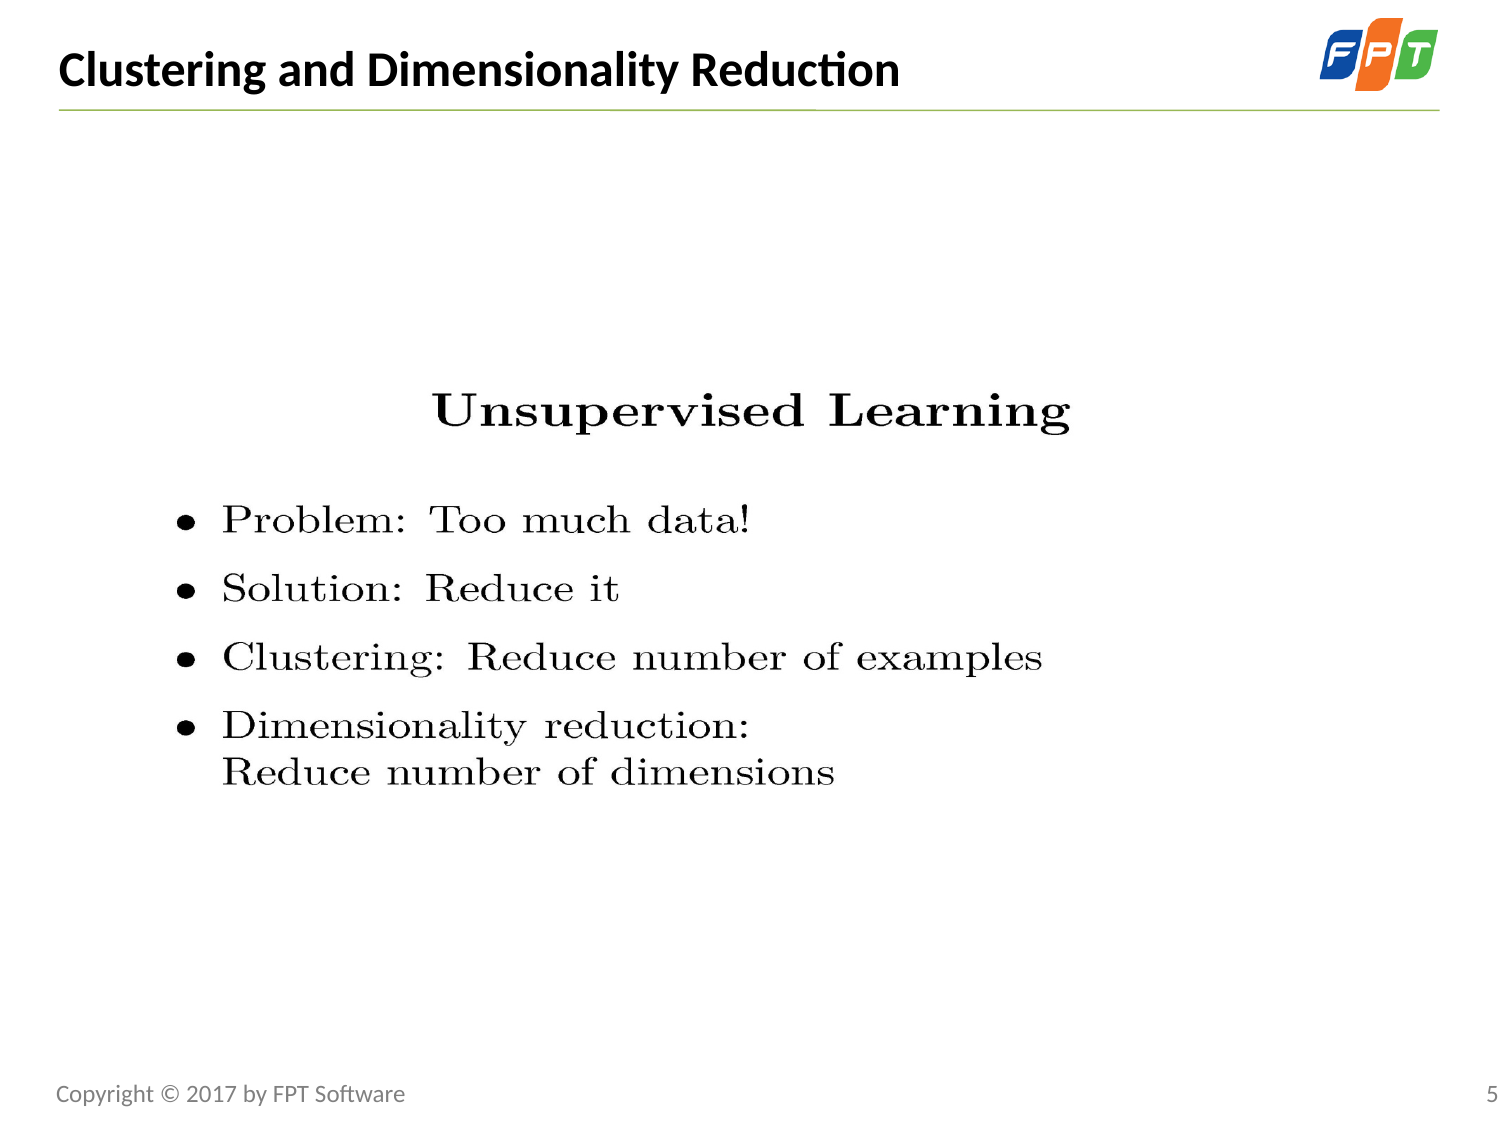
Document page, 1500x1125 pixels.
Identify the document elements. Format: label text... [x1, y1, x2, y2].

picture [0, 113, 1500, 1074]
picture [1317, 16, 1439, 93]
text_box Clustering and Dimensionality Reduction [58, 24, 1305, 109]
